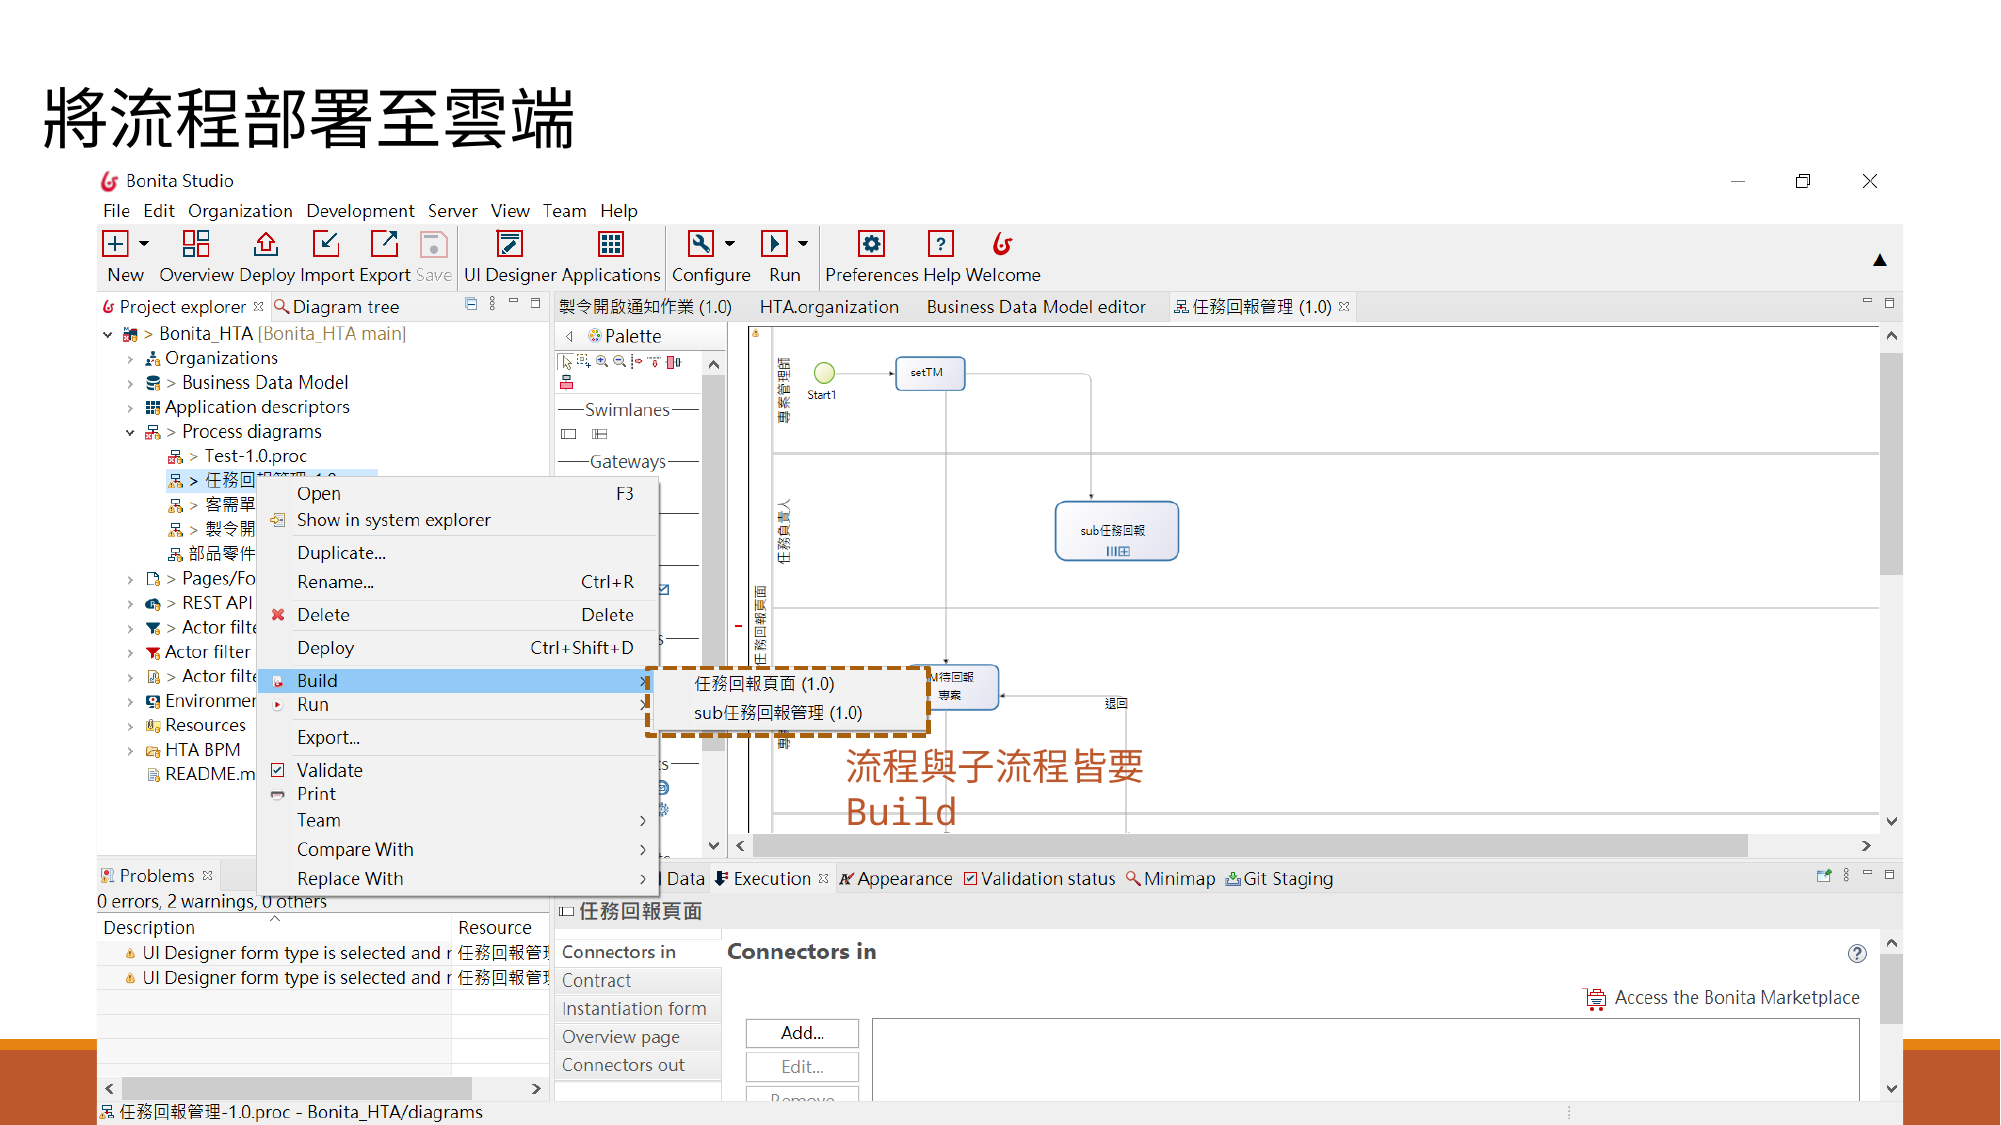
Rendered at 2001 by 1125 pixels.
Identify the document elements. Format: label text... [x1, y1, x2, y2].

picture [96, 165, 1904, 1125]
text_box 將流程部署至雲端 [27, 69, 1782, 165]
